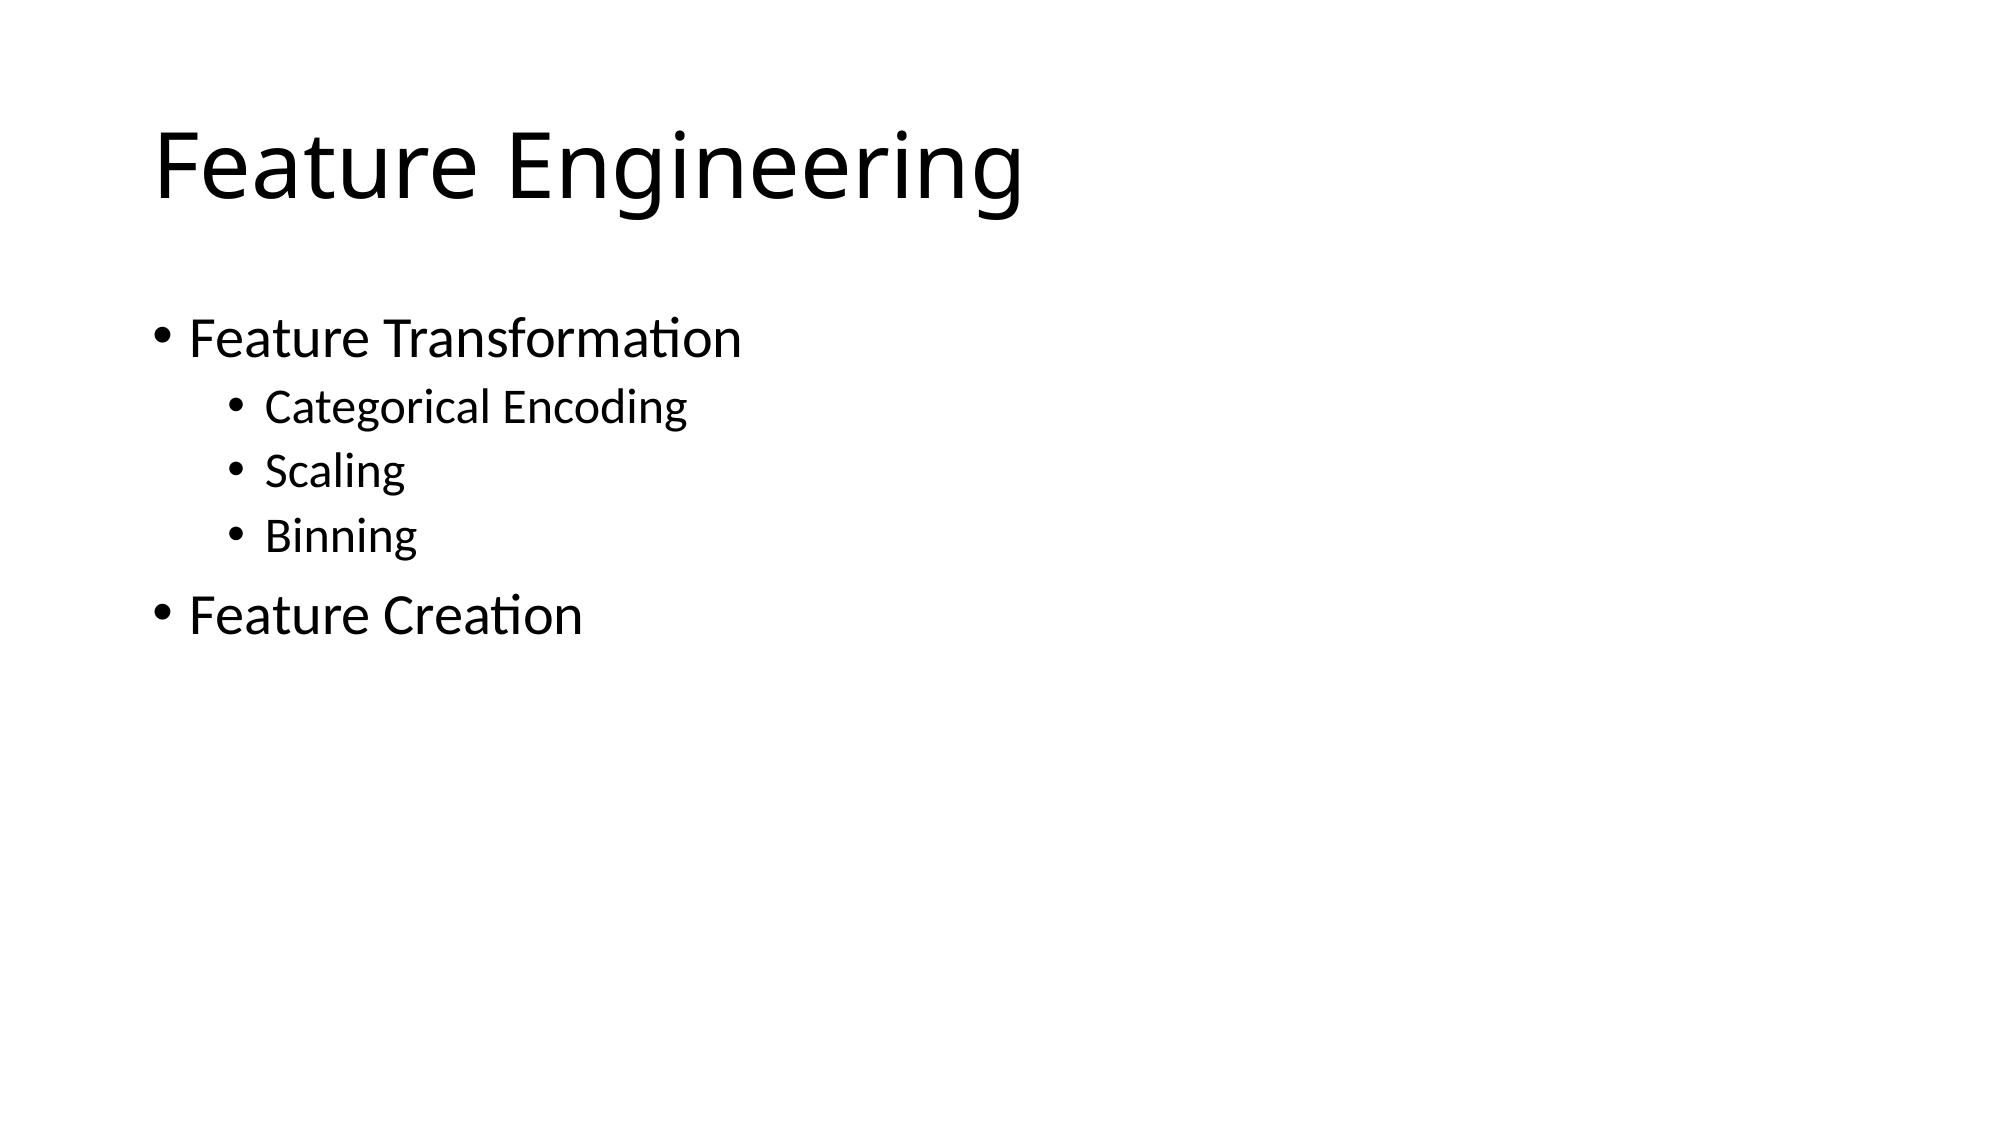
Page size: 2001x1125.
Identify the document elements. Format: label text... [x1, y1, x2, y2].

title Feature Engineering [137, 59, 1863, 278]
list Feature Transformation Categorical Encoding Scaling Binning Feature Creation [137, 299, 1863, 1014]
